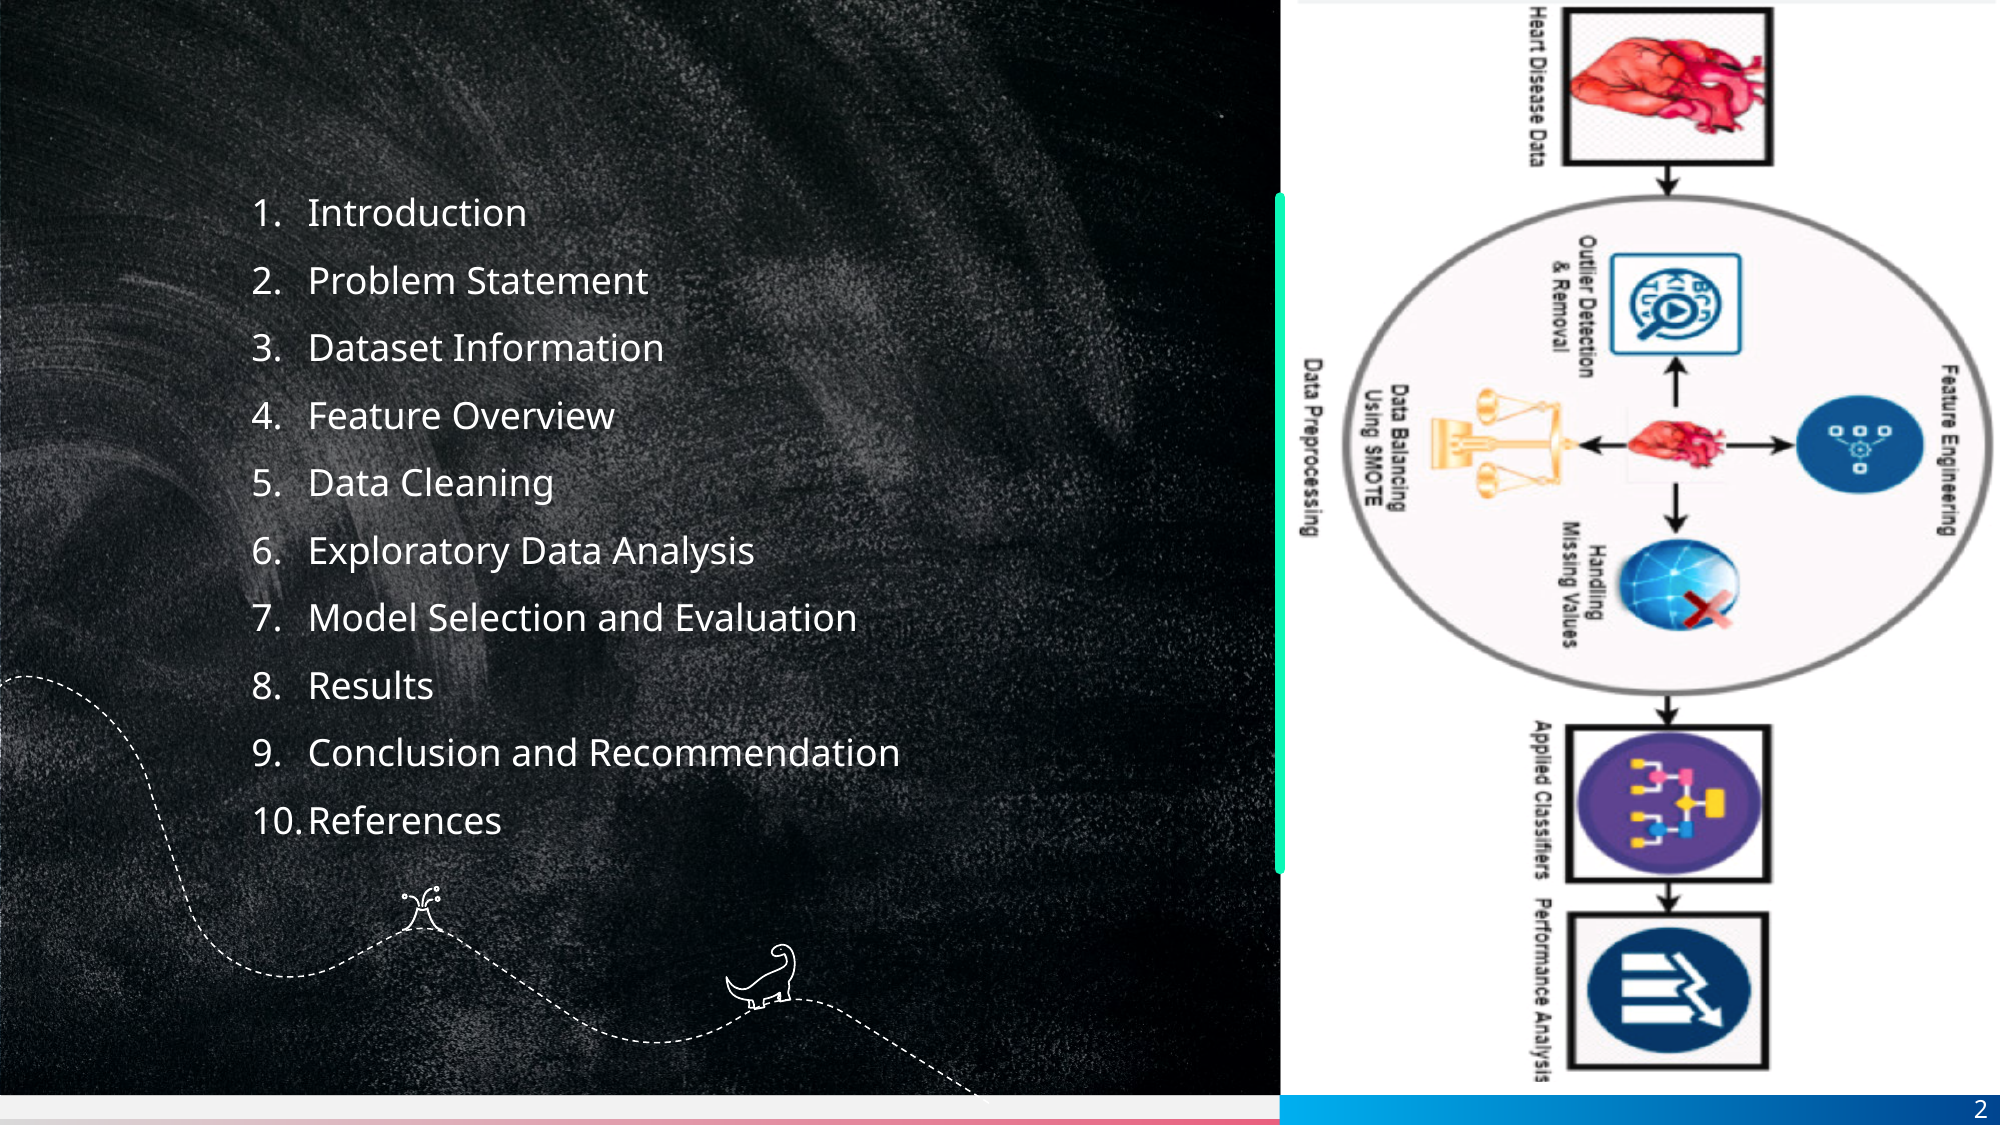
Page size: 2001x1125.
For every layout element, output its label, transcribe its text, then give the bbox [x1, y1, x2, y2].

text_box [725, 943, 796, 1011]
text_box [401, 885, 443, 931]
text_box Introduction Problem Statement Dataset Information Feature Overview Data Cleaning Exploratory Data Analysis Model Selection and Evaluation Results Conclusion and Recommendation References [236, 159, 1092, 849]
slide_number 2 [1279, 1096, 2000, 1125]
picture [0, 0, 2000, 1096]
